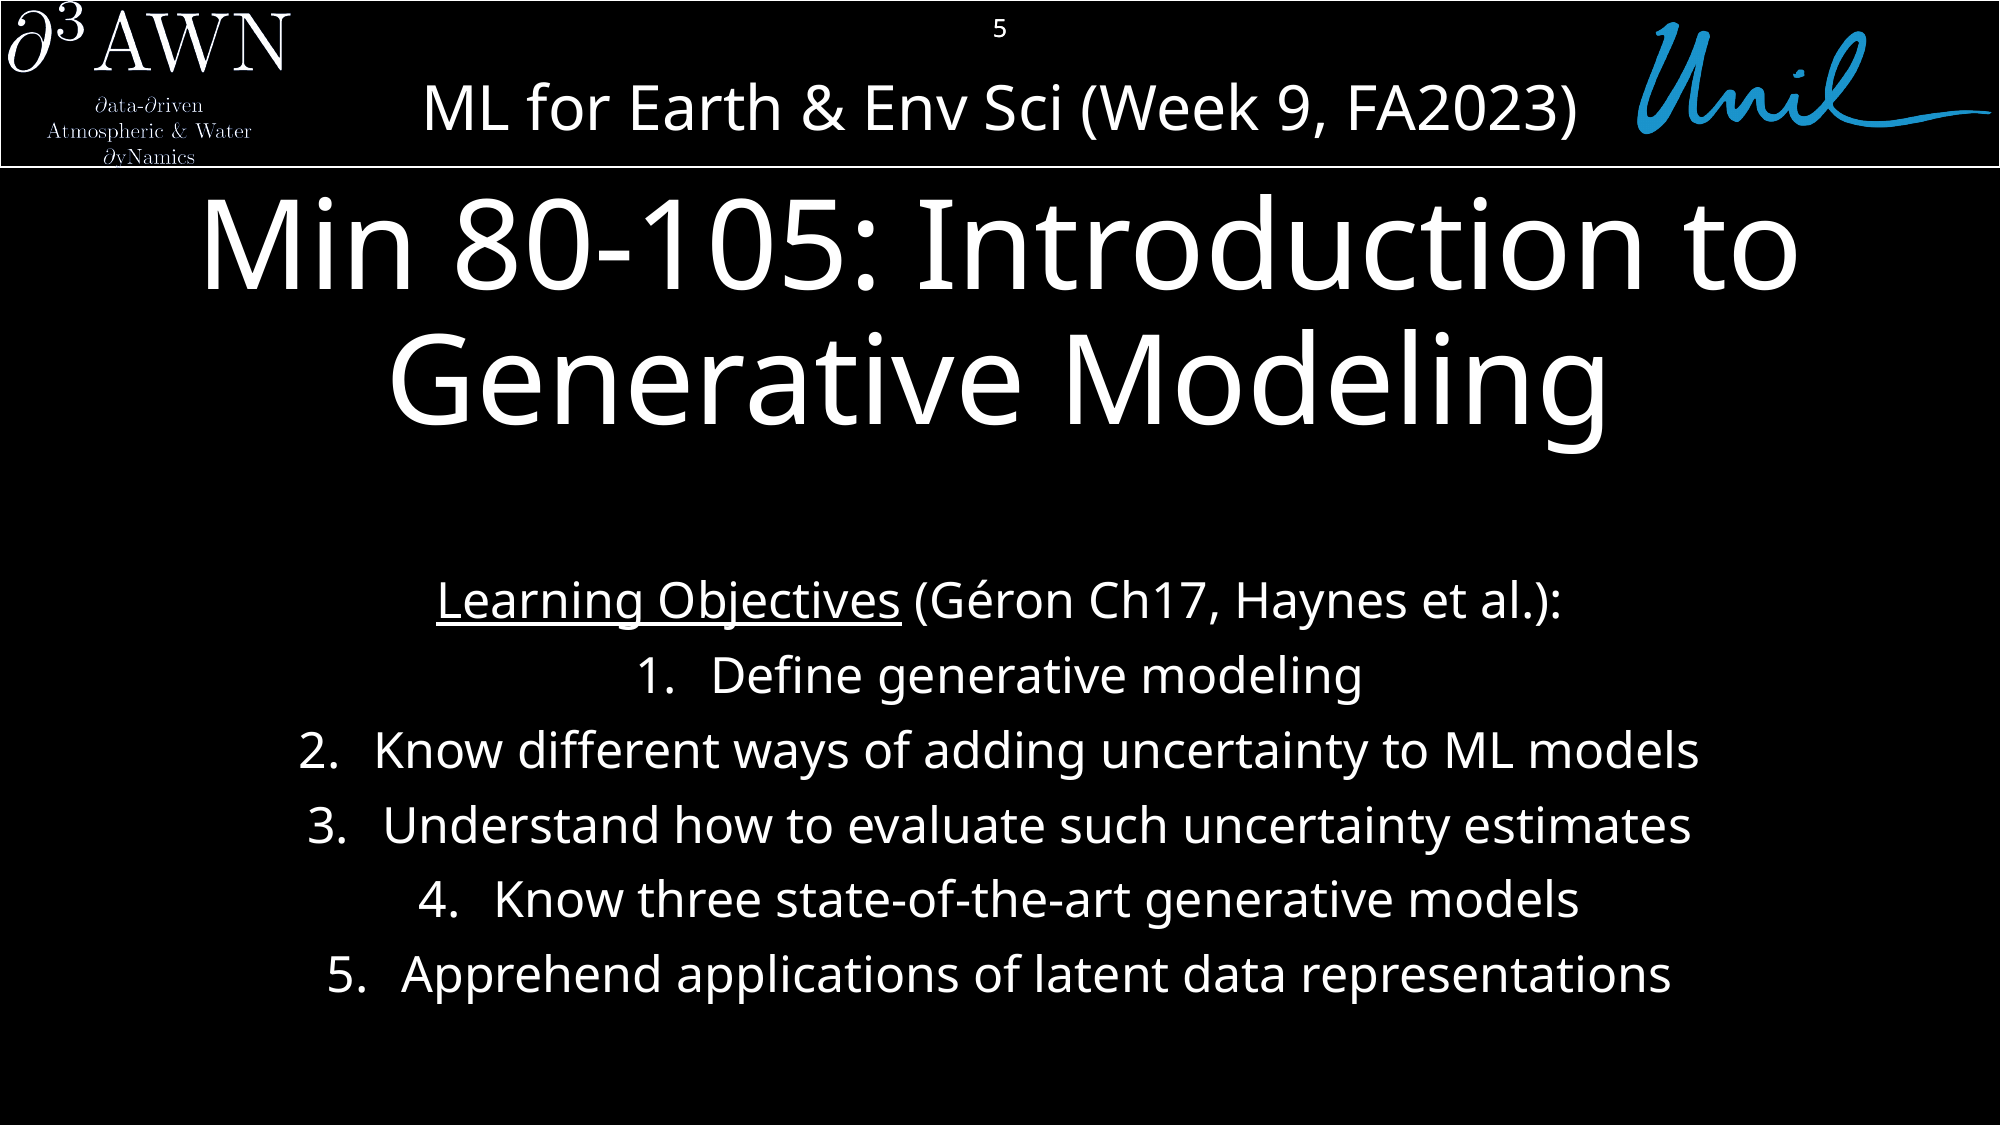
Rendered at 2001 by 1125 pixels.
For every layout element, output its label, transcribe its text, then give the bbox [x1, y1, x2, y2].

picture [1609, 22, 2000, 145]
picture [0, 0, 298, 168]
text_box Learning Objectives (Géron Ch17, Haynes et al.): Define generative modeling Know different ways of adding uncertainty to ML models Understand how to evaluate such uncertainty estimates Know three state-of-the-art generative models Apprehend applications of latent data representations [0, 567, 2000, 1027]
title Min 80-105: Introduction to Generative Modeling [0, 169, 2000, 459]
slide_number 5 [774, 0, 1225, 60]
